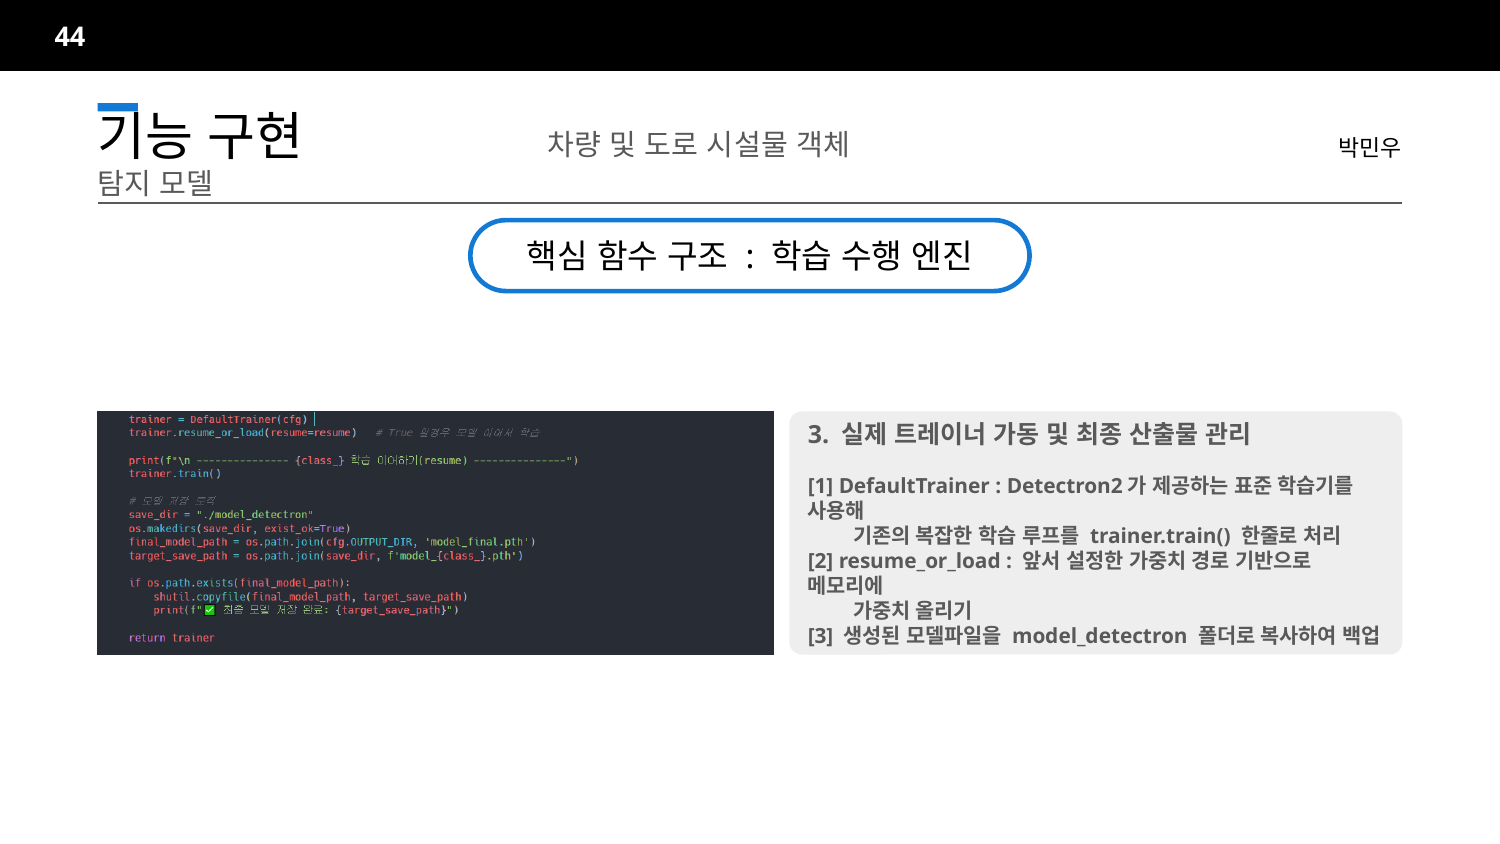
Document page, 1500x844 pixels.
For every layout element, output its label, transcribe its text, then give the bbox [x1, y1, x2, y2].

text_box [97, 103, 138, 111]
text_box [0, 0, 1500, 71]
text_box 44 [39, 11, 127, 60]
text_box 3. 실제 트레이너 가동 및 최종 산출물 관리 [1] DefaultTrainer : Detectron2가 제공하는 표준 학습기를 사용해 기존의 복잡한 학습 루프를 trainer.train() 한줄로 처리 [2] resume_or_load : 앞서 설정한 가중치 경로 기반으로 메모리에 가중치 올리기 [3] 생성된 모델파일을 model_detectron 폴더로 복사하여 백업 [789, 411, 1403, 655]
text_box 핵심 함수 구조 : 학습 수행 엔진 [470, 220, 1030, 292]
picture [97, 411, 774, 655]
text_box 기능 구현 차량 및 도로 시설물 객체 탐지 모델 [97, 111, 876, 192]
text_box 박민우 [1087, 106, 1403, 188]
